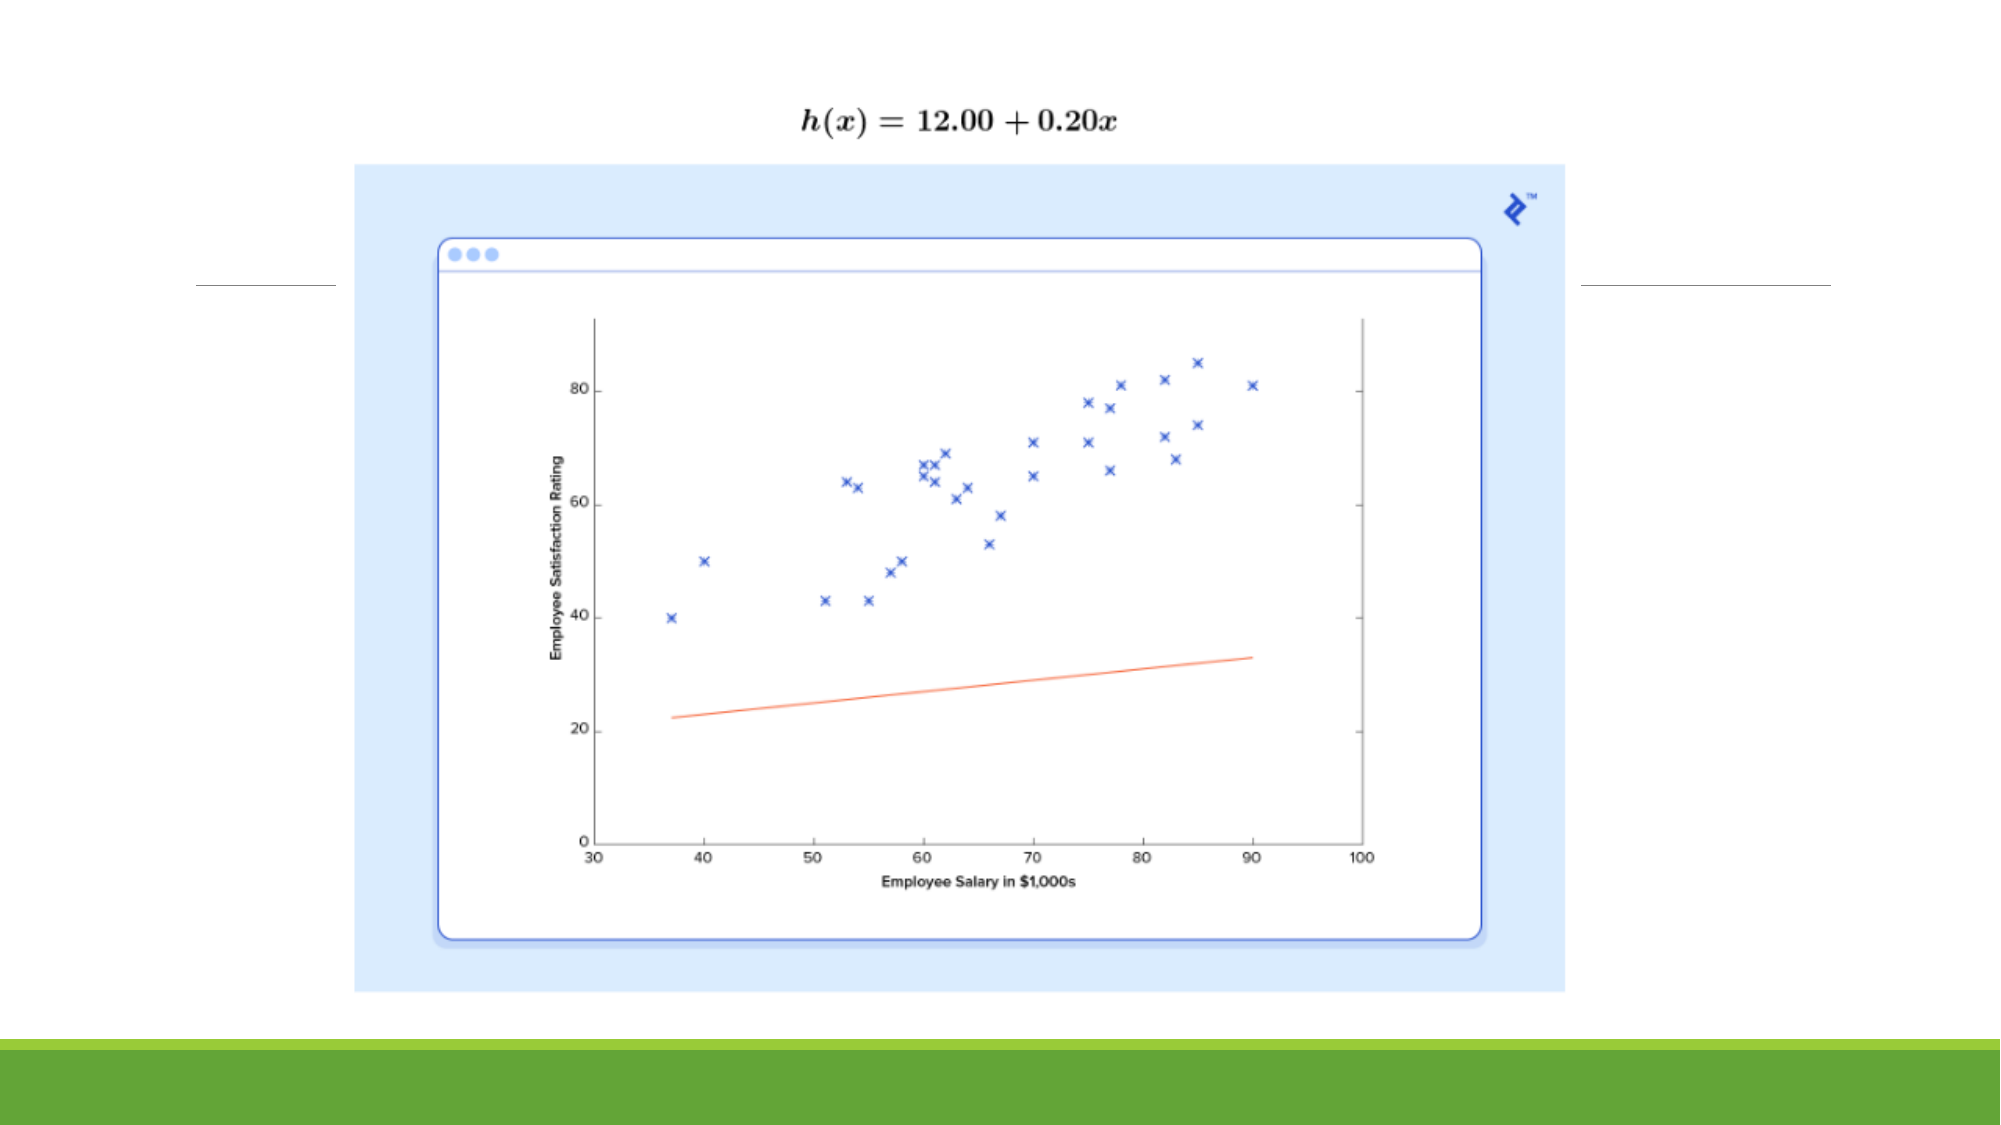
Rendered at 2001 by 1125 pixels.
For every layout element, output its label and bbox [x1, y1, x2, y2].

picture [335, 83, 1581, 1005]
